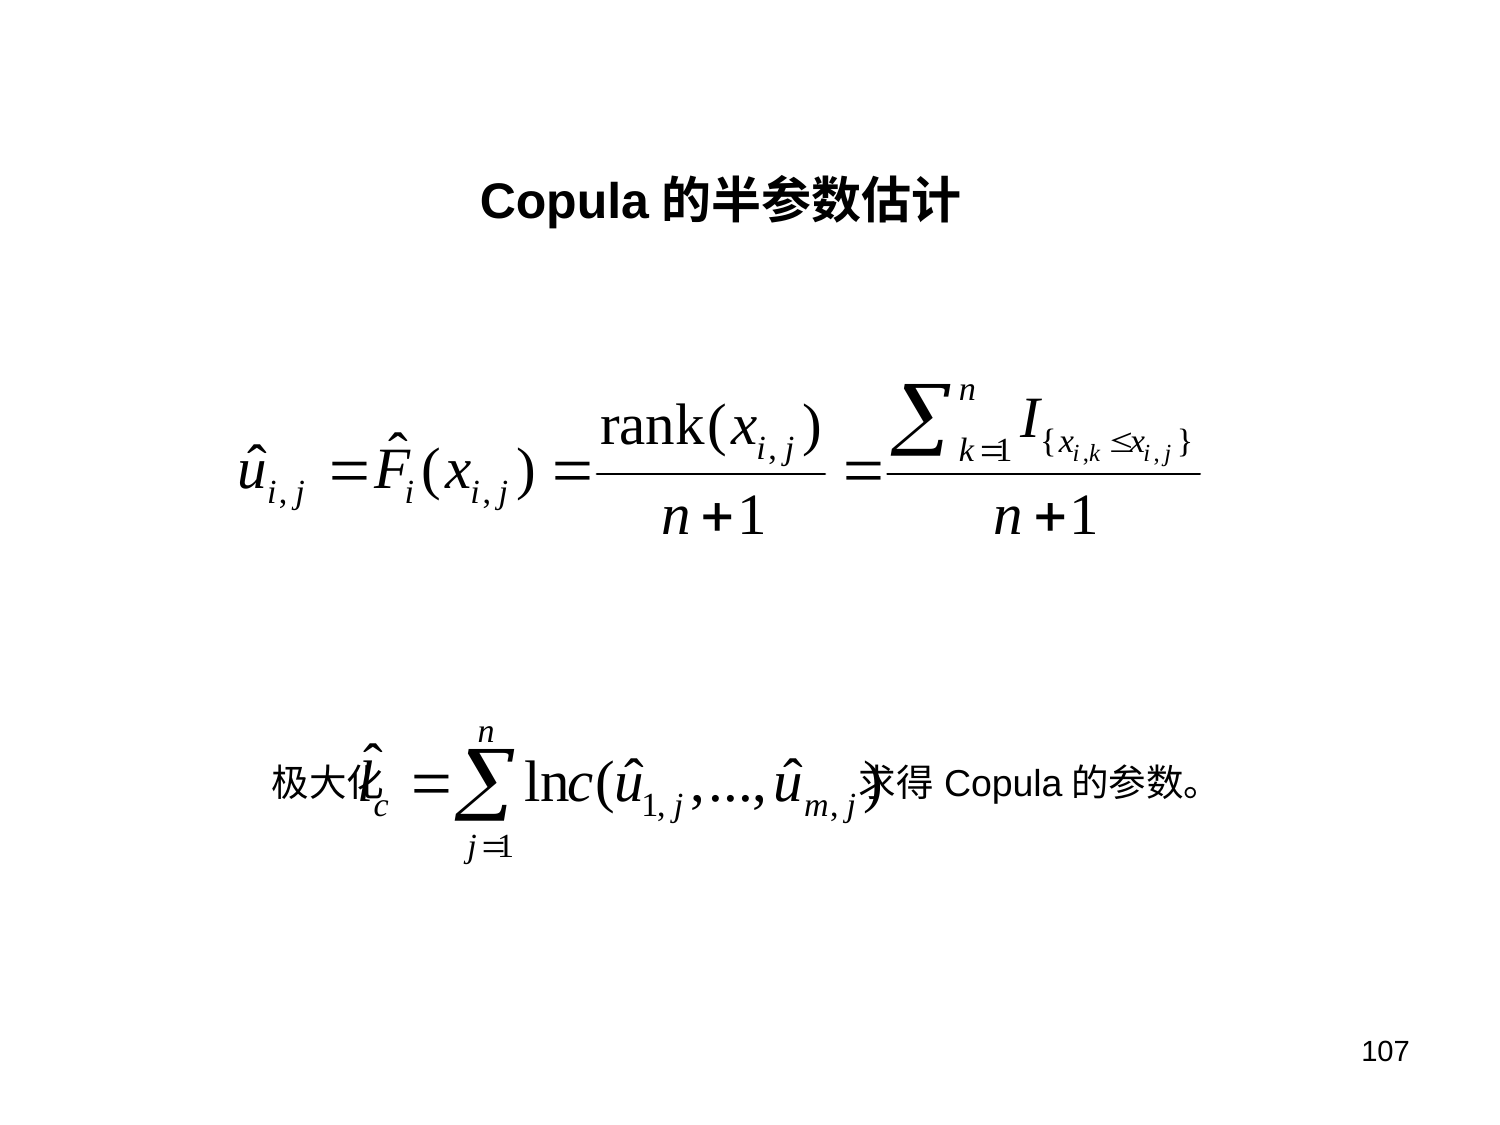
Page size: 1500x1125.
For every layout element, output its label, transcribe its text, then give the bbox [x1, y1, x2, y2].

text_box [350, 703, 897, 876]
text_box 极大化 求得Copula的参数。 [256, 751, 345, 812]
text_box Copula的半参数估计 [100, 160, 1341, 236]
text_box 极大化 求得Copula的参数。 [902, 751, 1237, 812]
slide_number 107 [1074, 1024, 1425, 1103]
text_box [230, 361, 1211, 548]
